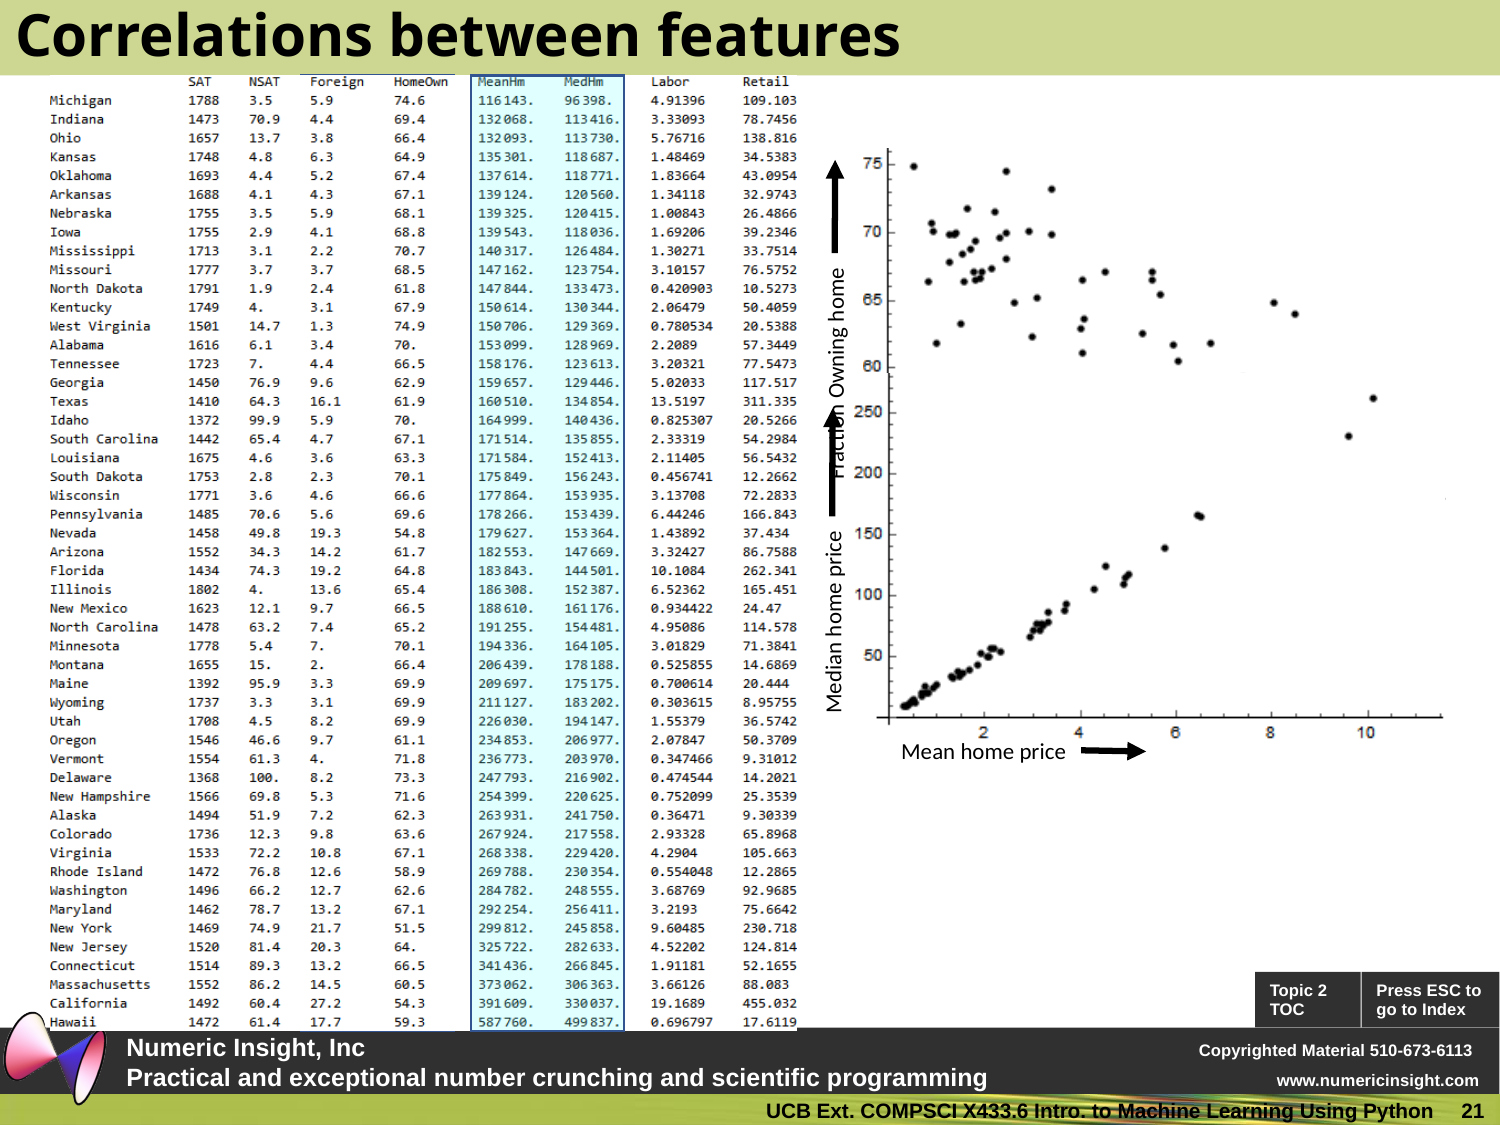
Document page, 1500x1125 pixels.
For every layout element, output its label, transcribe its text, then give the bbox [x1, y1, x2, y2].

title Correlations between features [0, 0, 1500, 76]
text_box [811, 373, 1445, 773]
picture [0, 1007, 1500, 1125]
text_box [813, 148, 1447, 569]
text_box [50, 75, 797, 1031]
